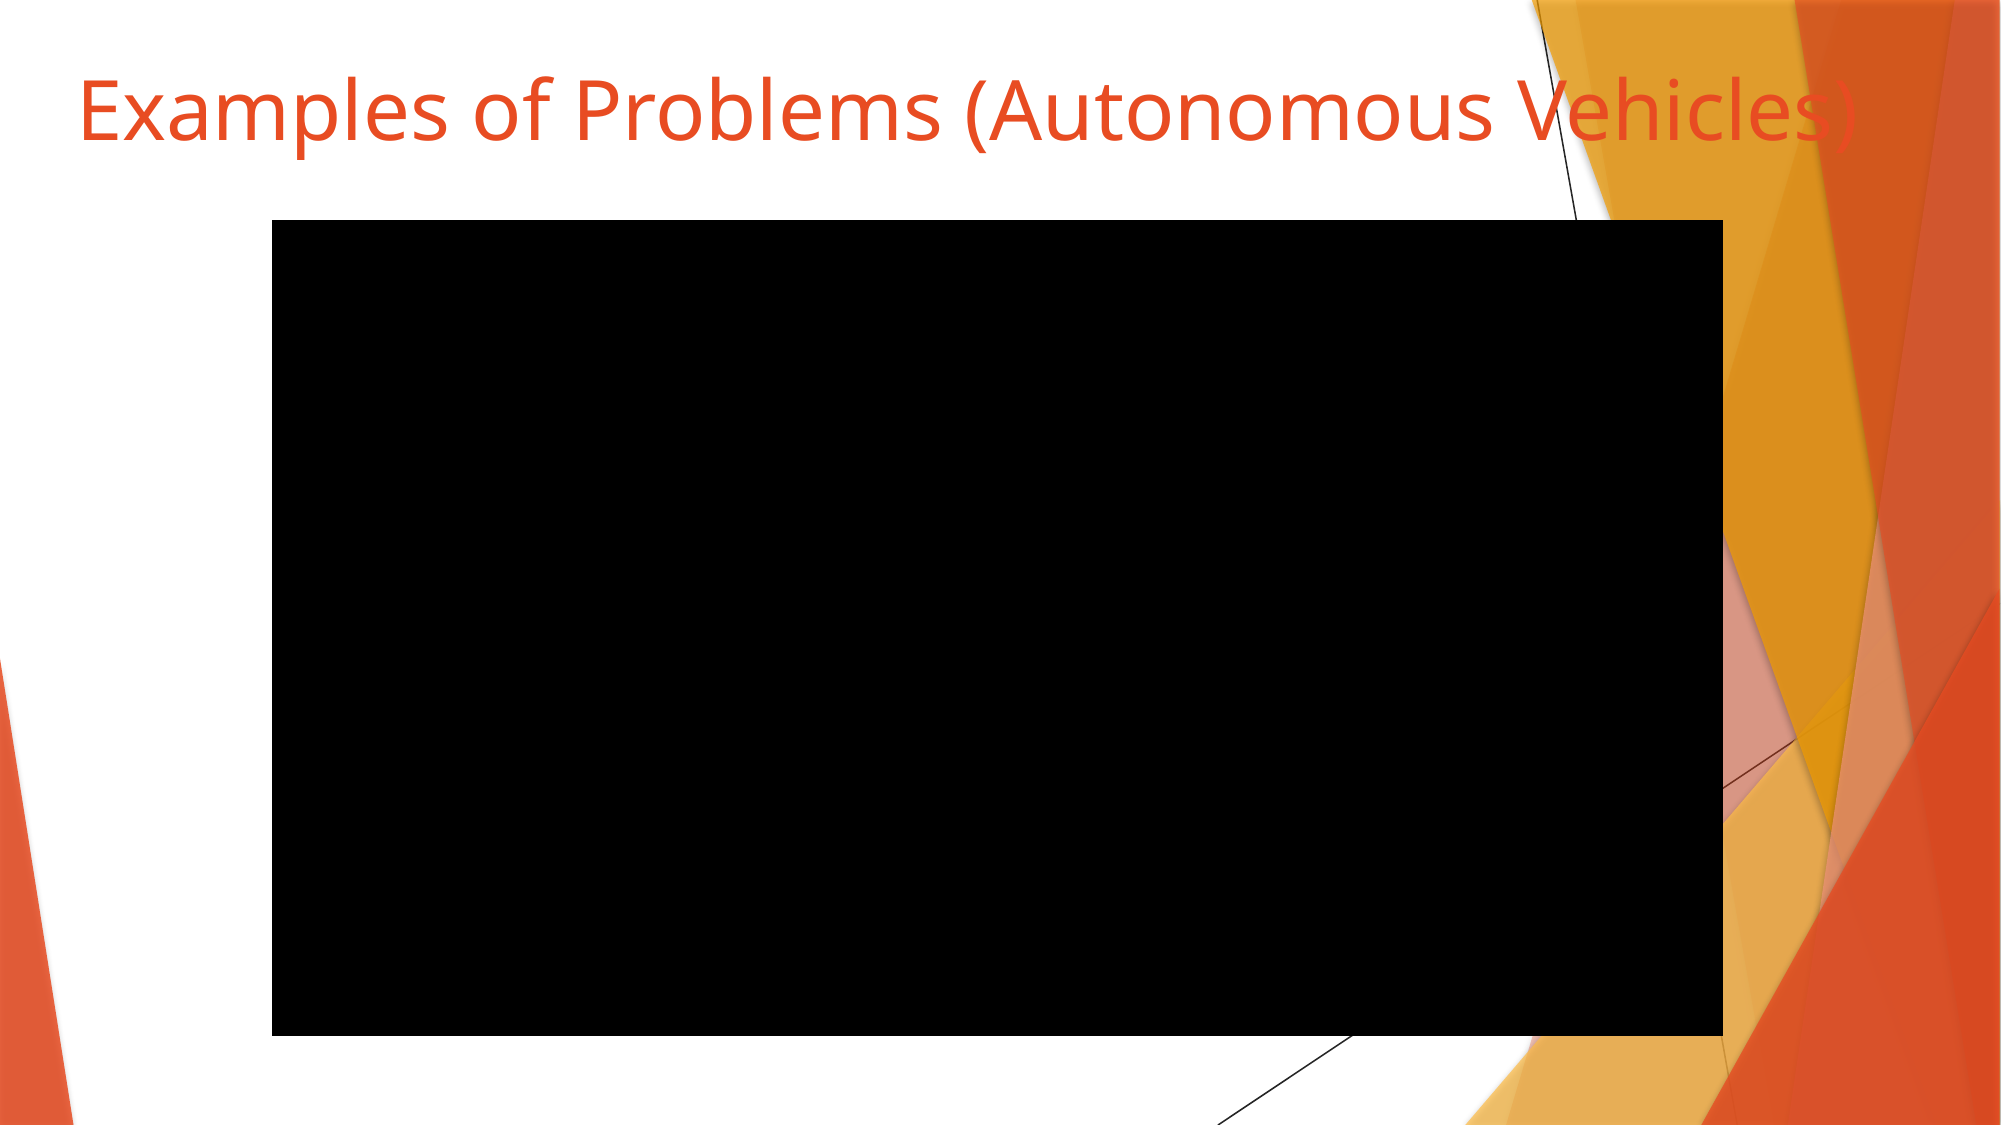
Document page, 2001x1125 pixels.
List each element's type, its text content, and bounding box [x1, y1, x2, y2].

title Examples of Problems (Autonomous Vehicles) [61, 50, 1934, 267]
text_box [271, 218, 1724, 1037]
